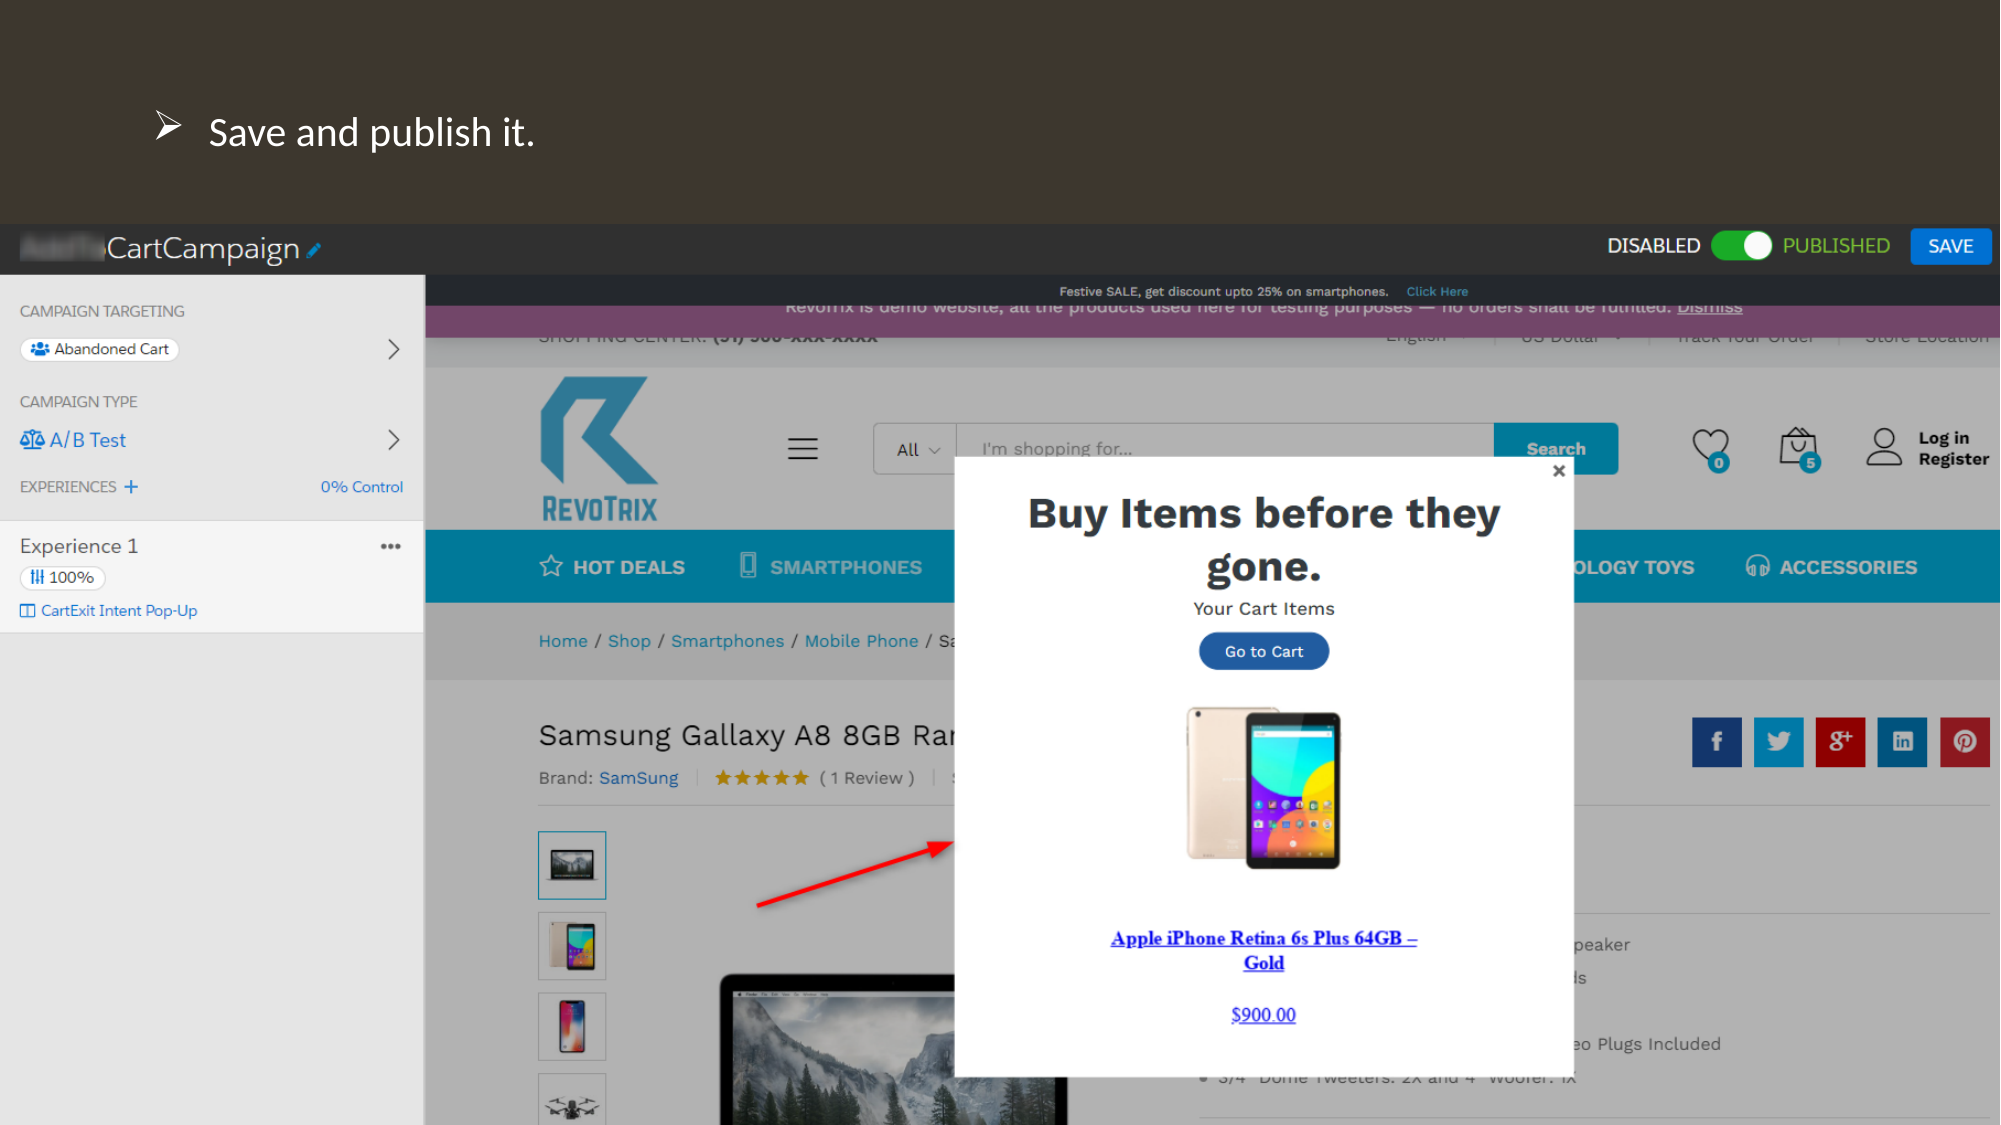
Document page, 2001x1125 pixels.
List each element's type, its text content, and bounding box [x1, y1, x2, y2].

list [0, 224, 2000, 1125]
title Save and publish it. [137, 59, 1863, 224]
